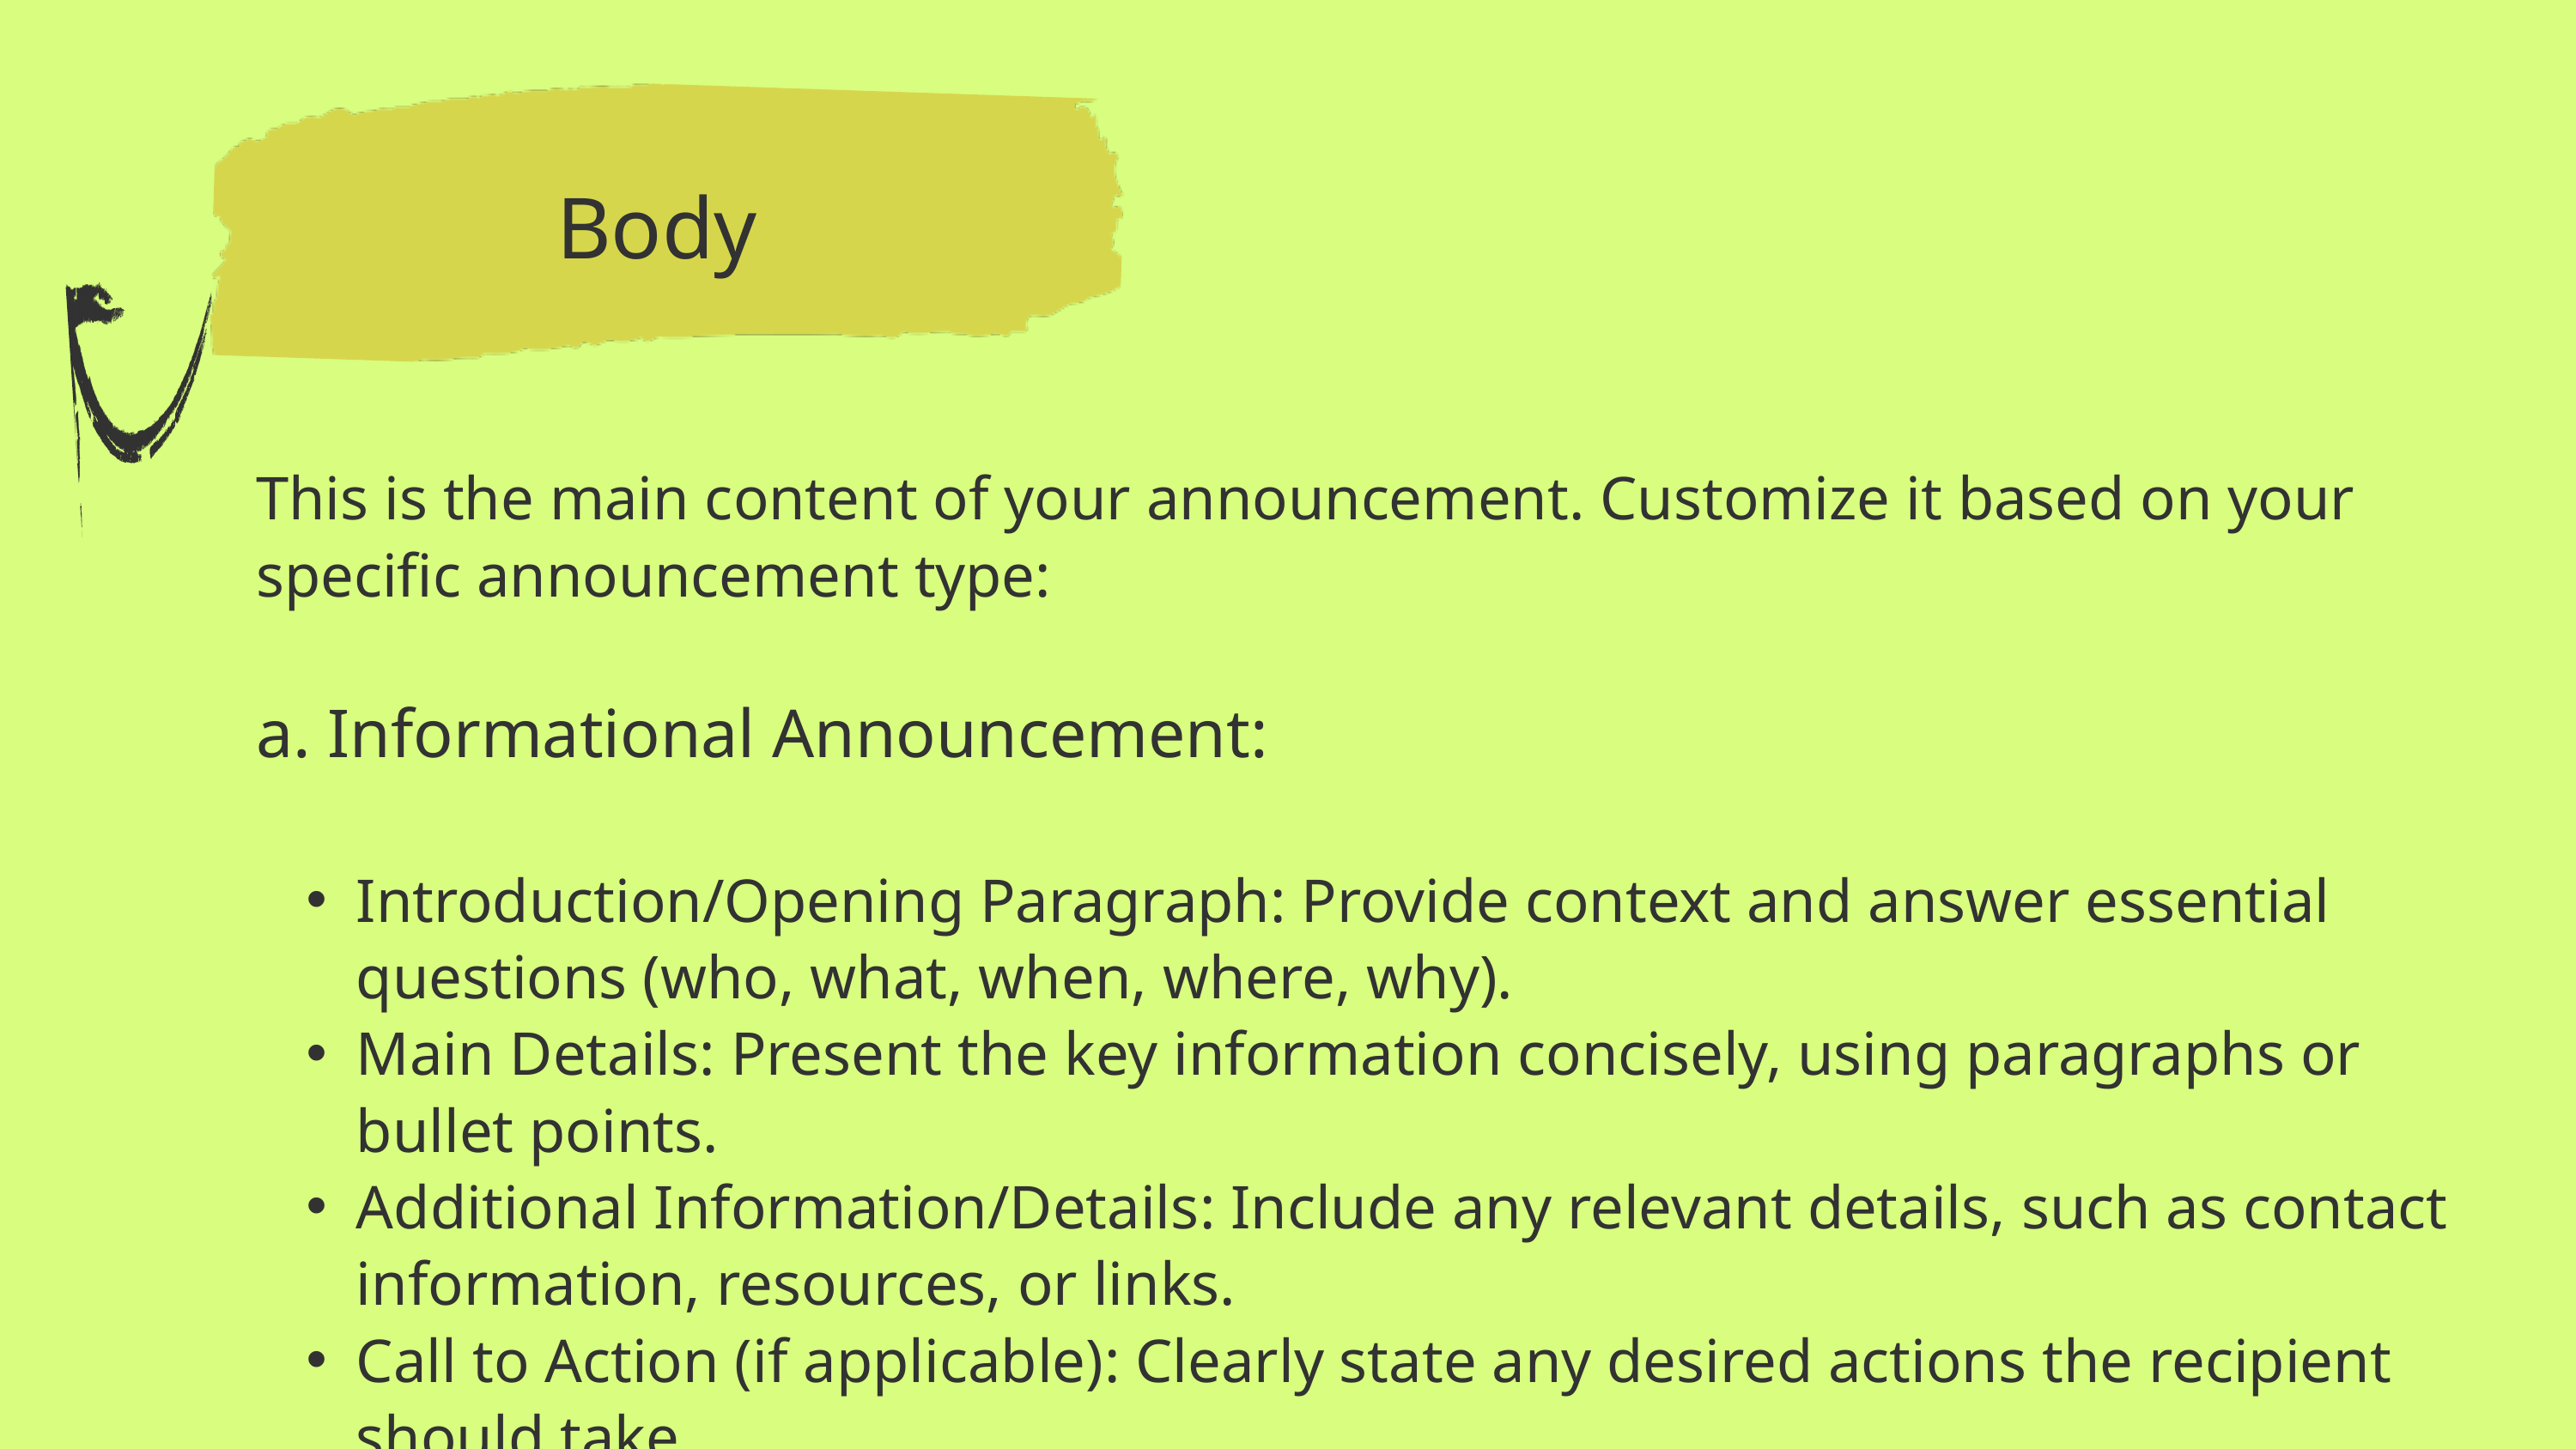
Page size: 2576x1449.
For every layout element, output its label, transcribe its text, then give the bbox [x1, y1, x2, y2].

text_box [61, 206, 228, 538]
text_box Body [295, 166, 1041, 276]
text_box This is the main content of your announcement. Customize it based on your specific announcement type: a. Informational Announcement: Introduction/Opening Paragraph: Provide context and answer essential questions (who, what, when, where, why). Main Details: Present the key information concisely, using paragraphs or bullet points. Additional Information/Details: Include any relevant details, such as contact information, resources, or links. Call to Action (if applicable): Clearly state any desired actions the recipient should take. [256, 455, 2516, 1449]
text_box [210, 69, 1127, 385]
